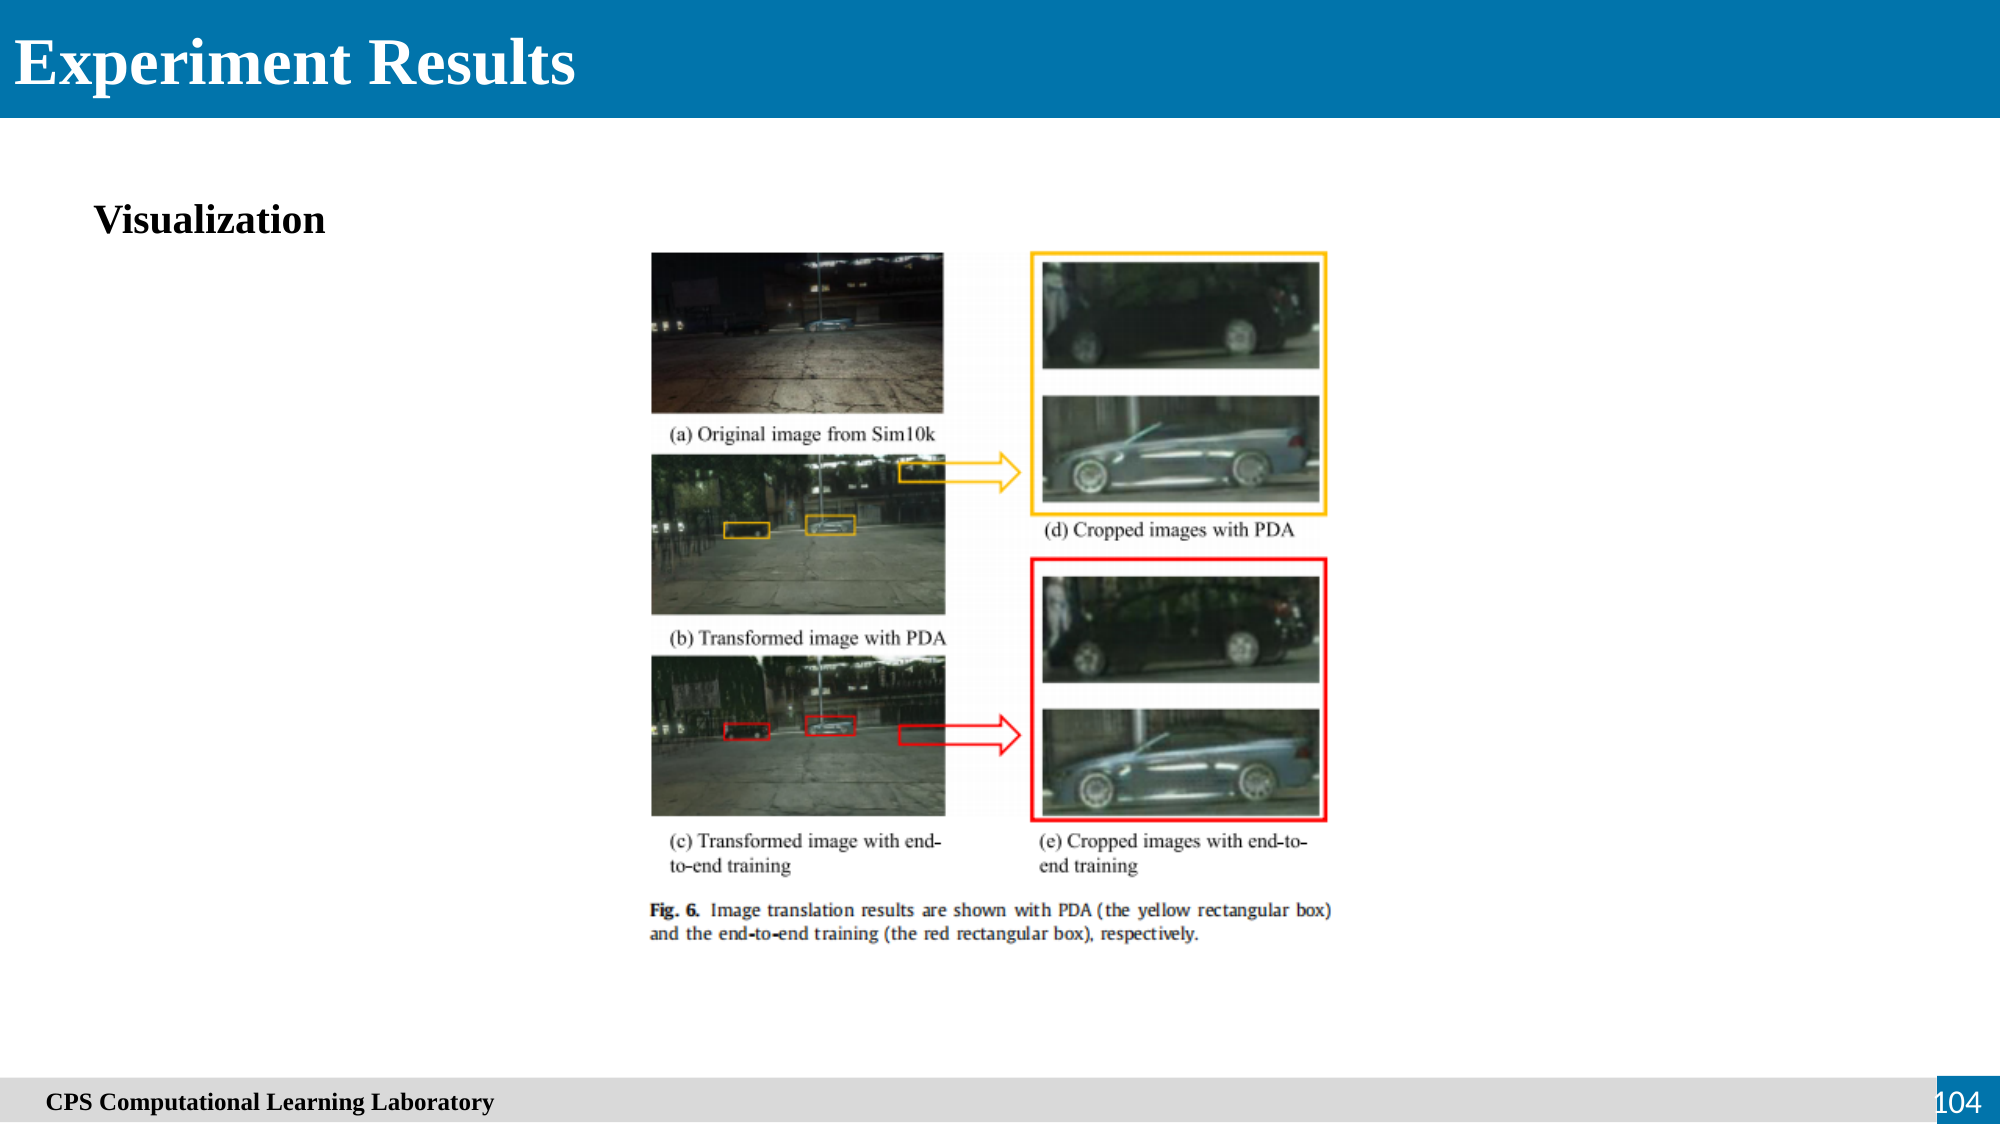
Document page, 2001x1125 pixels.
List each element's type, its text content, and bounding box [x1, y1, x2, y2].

text_box 104 [1903, 1070, 1997, 1074]
text_box Experiment Results [0, 10, 806, 106]
text_box Visualization [78, 184, 1084, 250]
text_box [0, 1074, 2000, 1125]
picture [621, 231, 1348, 951]
text_box [0, 0, 2000, 119]
